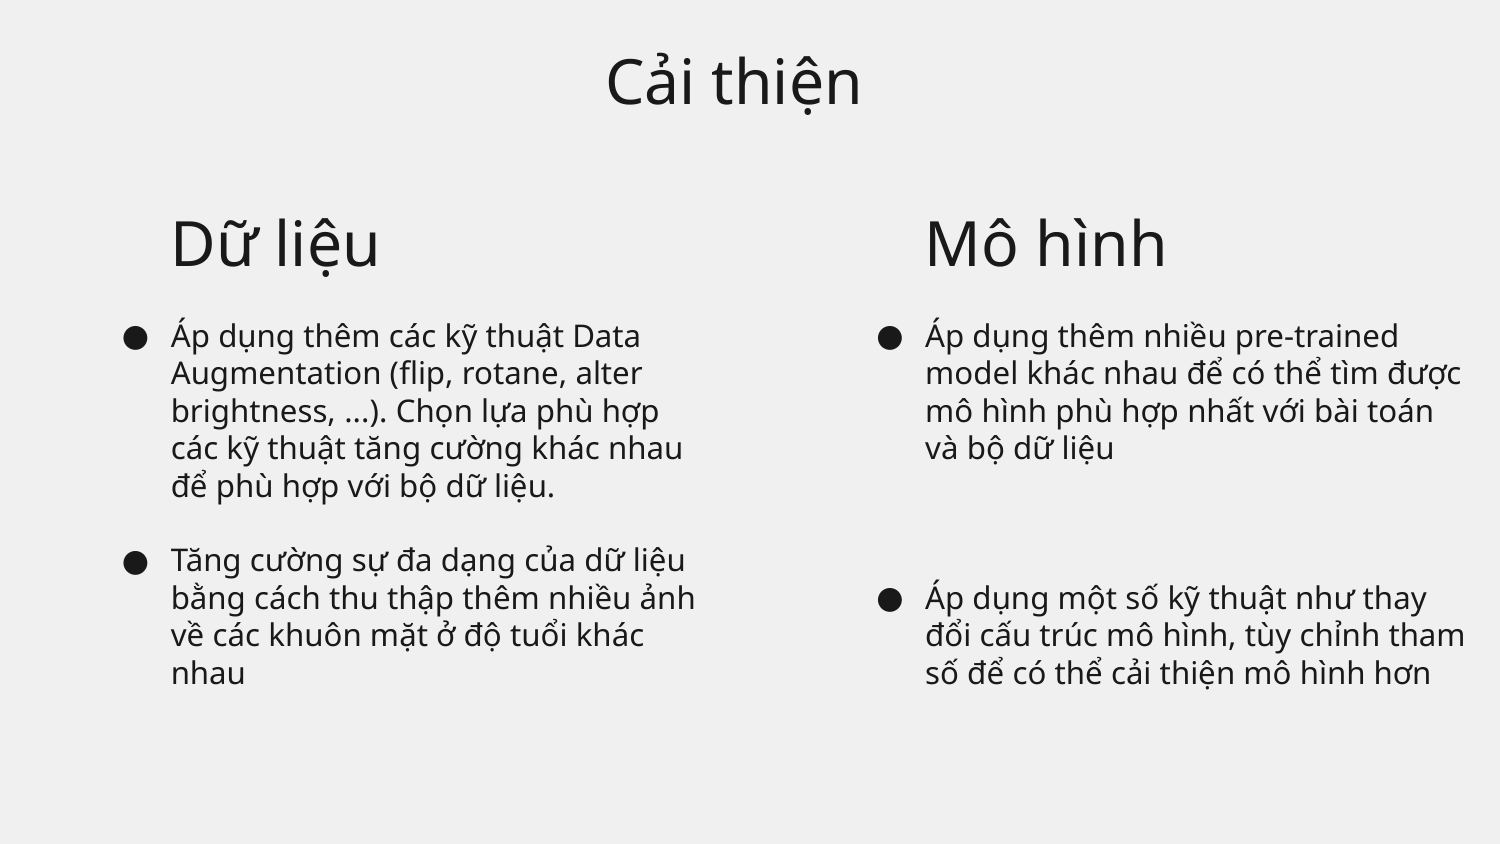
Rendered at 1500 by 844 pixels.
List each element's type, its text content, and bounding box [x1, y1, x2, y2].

subtitle Dữ liệu Áp dụng thêm các kỹ thuật Data Augmentation (flip, rotane, alter brightness, ...). Chọn lựa phù hợp các kỹ thuật tăng cường khác nhau để phù hợp với bộ dữ liệu. Tăng cường sự đa dạng của dữ liệu bằng cách thu thập thêm nhiều ảnh về các khuôn mặt ở độ tuổi khác nhau [80, 188, 713, 756]
text_box Mô hình Áp dụng thêm nhiều pre-trained model khác nhau để có thể tìm được mô hình phù hợp nhất với bài toán và bộ dữ liệu Áp dụng một số kỹ thuật như thay đổi cấu trúc mô hình, tùy chỉnh tham số để có thể cải thiện mô hình hơn [835, 188, 1483, 684]
title Cải thiện [418, 26, 1051, 143]
